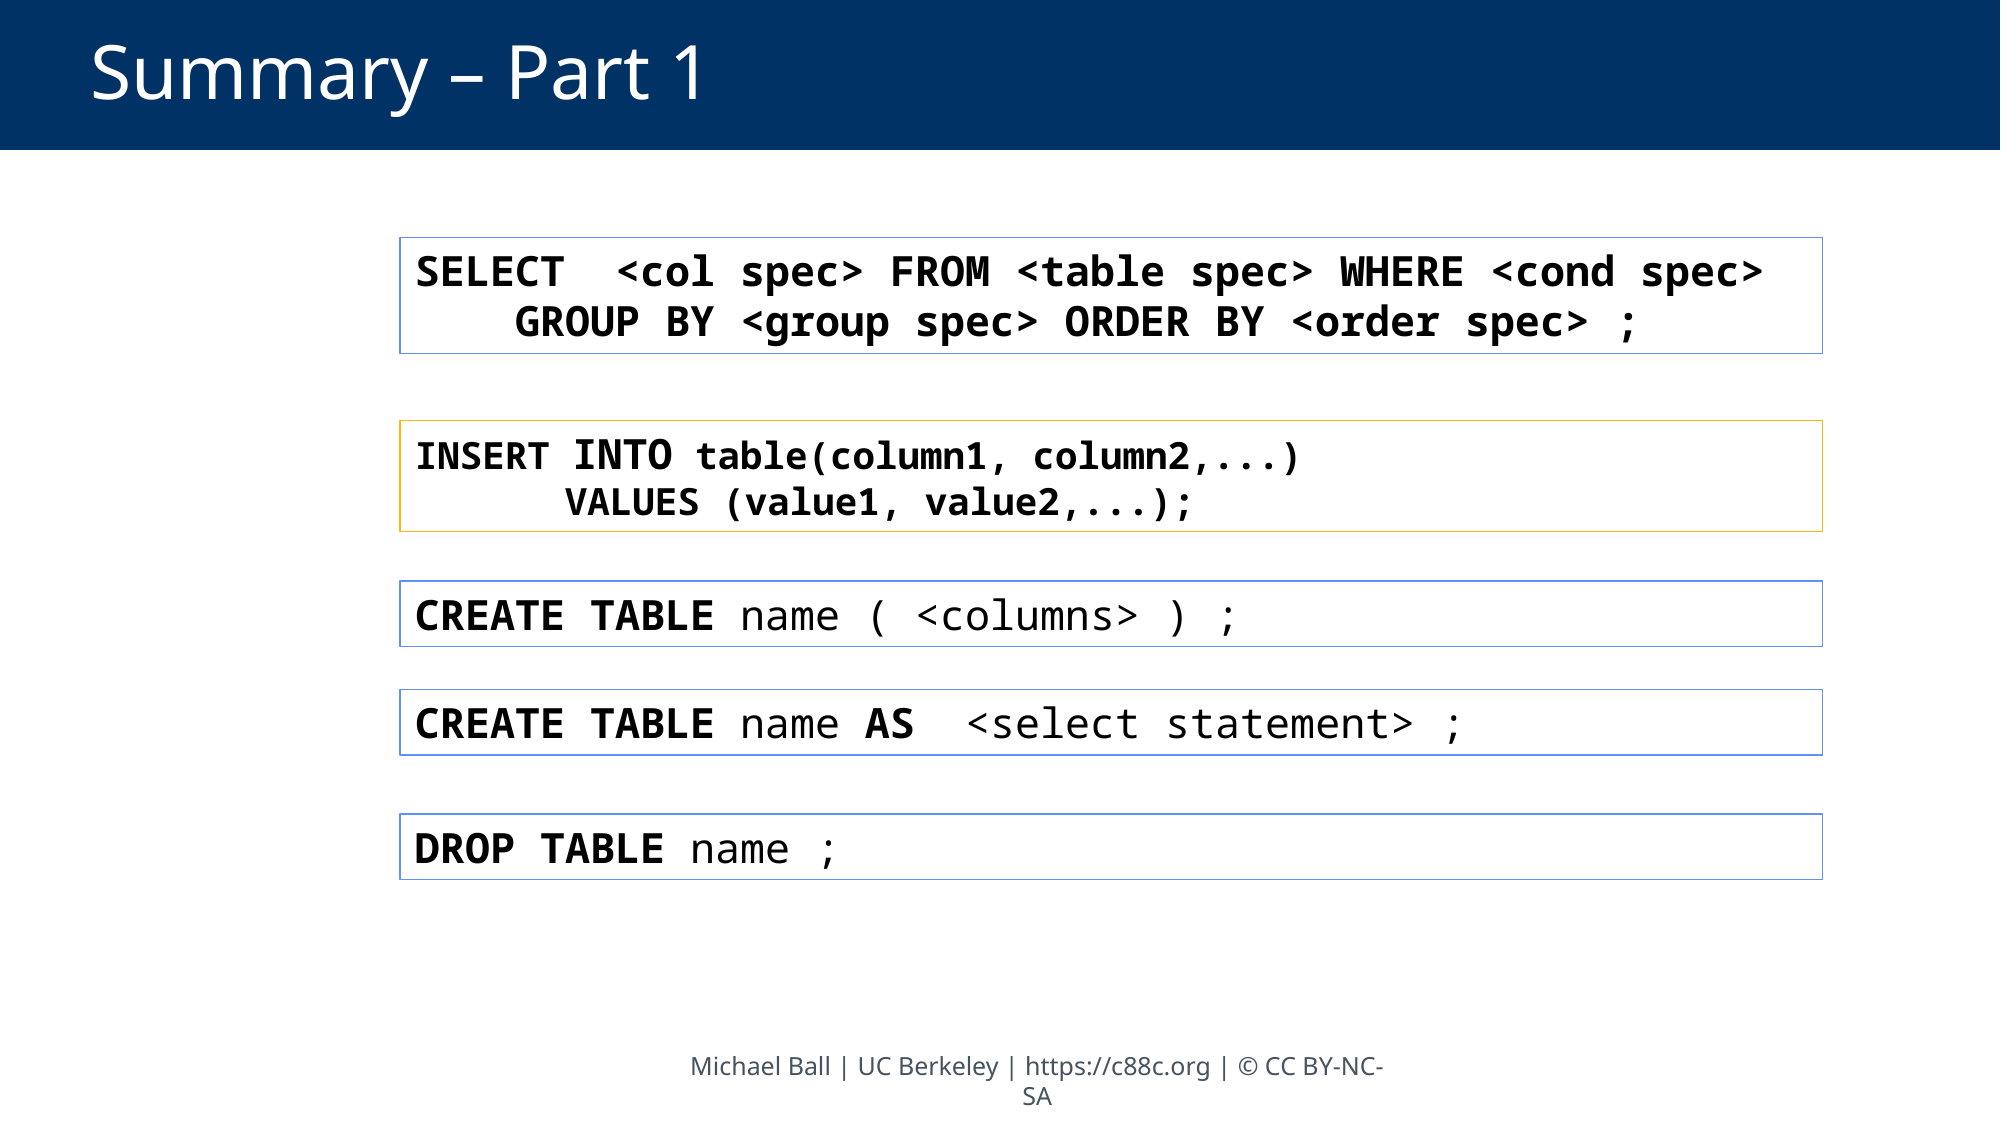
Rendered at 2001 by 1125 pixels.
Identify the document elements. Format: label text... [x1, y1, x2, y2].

text_box SELECT <col spec> FROM <table spec> WHERE <cond spec> GROUP BY <group spec> ORDER BY <order spec> ; [399, 237, 1823, 354]
text_box DROP TABLE name ; [399, 814, 1823, 880]
title Summary – Part 1 [0, 0, 2000, 152]
text_box INSERT INTO table(column1, column2,...) VALUES (value1, value2,...); [399, 420, 1823, 532]
footer Michael Ball | UC Berkeley | https://c88c.org | © CC BY-NC-SA [662, 1055, 1413, 1106]
text_box CREATE TABLE name AS <select statement> ; [399, 689, 1823, 756]
text_box CREATE TABLE name ( <columns> ) ; [399, 580, 1823, 647]
